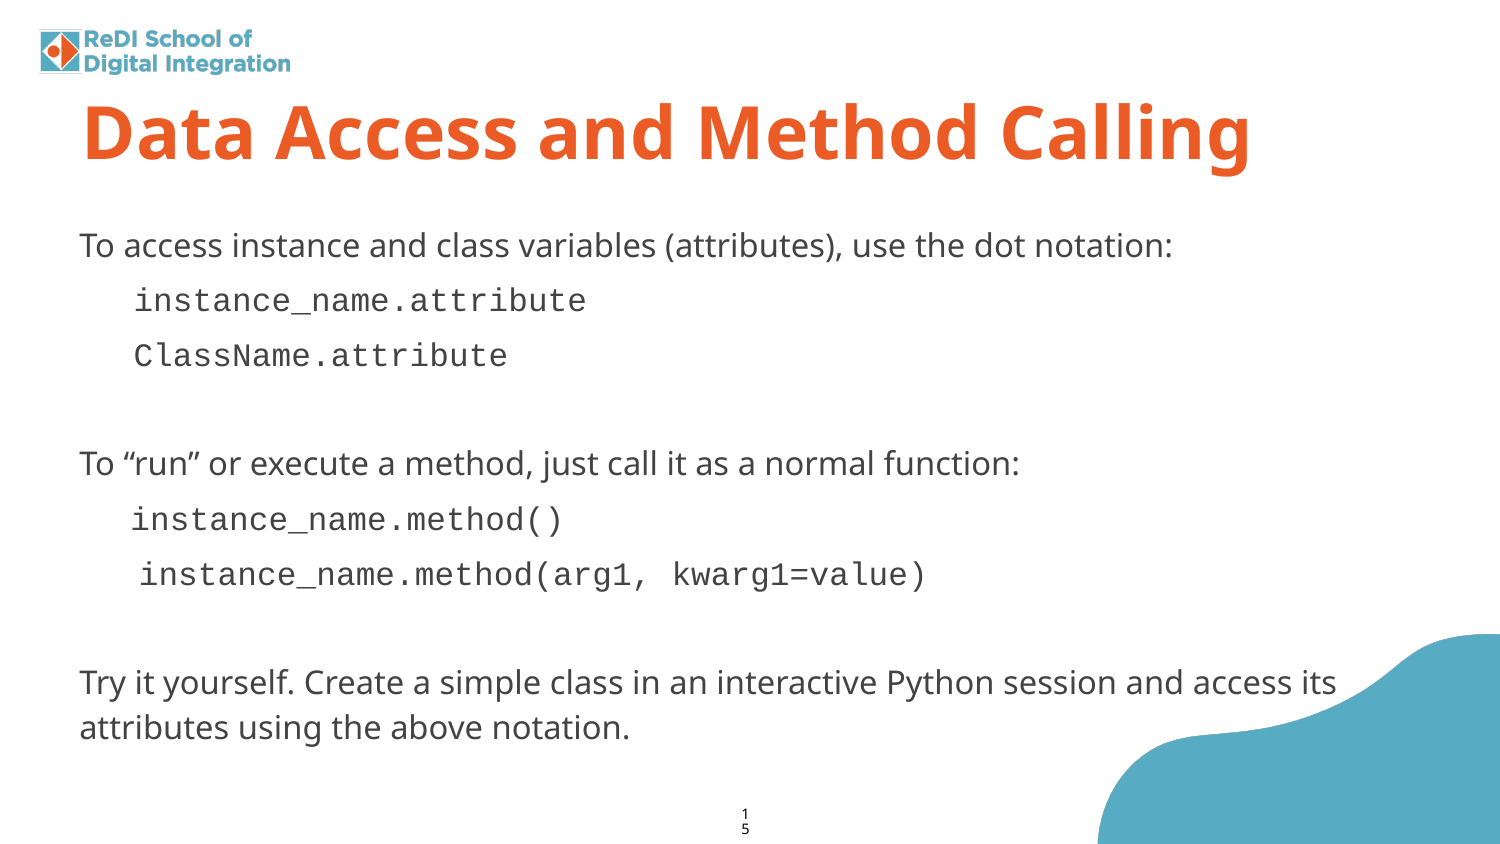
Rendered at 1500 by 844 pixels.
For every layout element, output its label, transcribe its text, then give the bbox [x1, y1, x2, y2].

list To access instance and class variables (attributes), use the dot notation: instance_name.attribute ClassName.attribute To “run” or execute a method, just call it as a normal function: instance_name.method() instance_name.method(arg1, kwarg1=value) Try it yourself. Create a simple class in an interactive Python session and access its attributes using the above notation. [76, 215, 1377, 750]
text_box Data Access and Method Calling [76, 98, 1299, 180]
picture [38, 27, 291, 75]
slide_number 15 [738, 332, 761, 829]
picture [1097, 634, 1500, 844]
